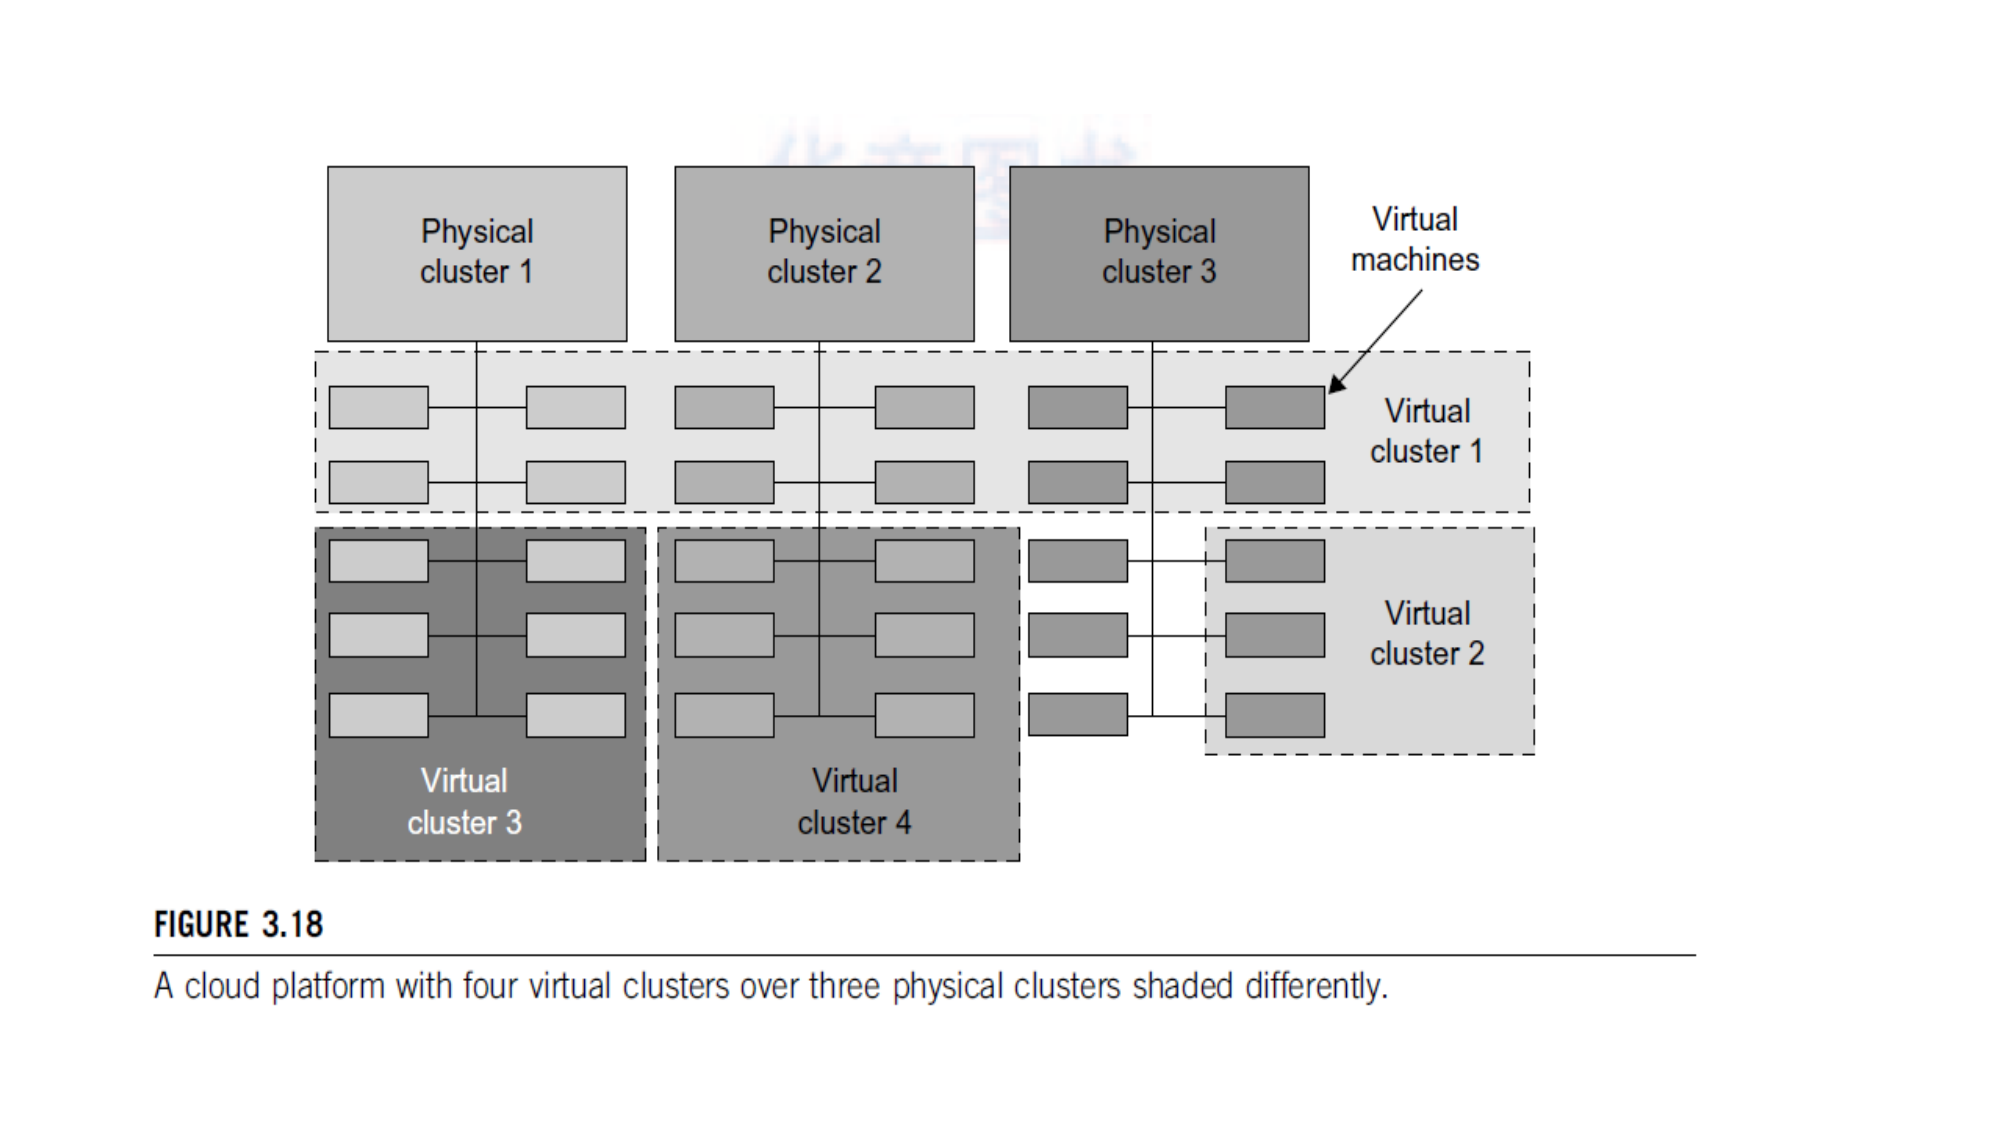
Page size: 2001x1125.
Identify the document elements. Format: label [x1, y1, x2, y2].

list [121, 114, 1698, 1014]
